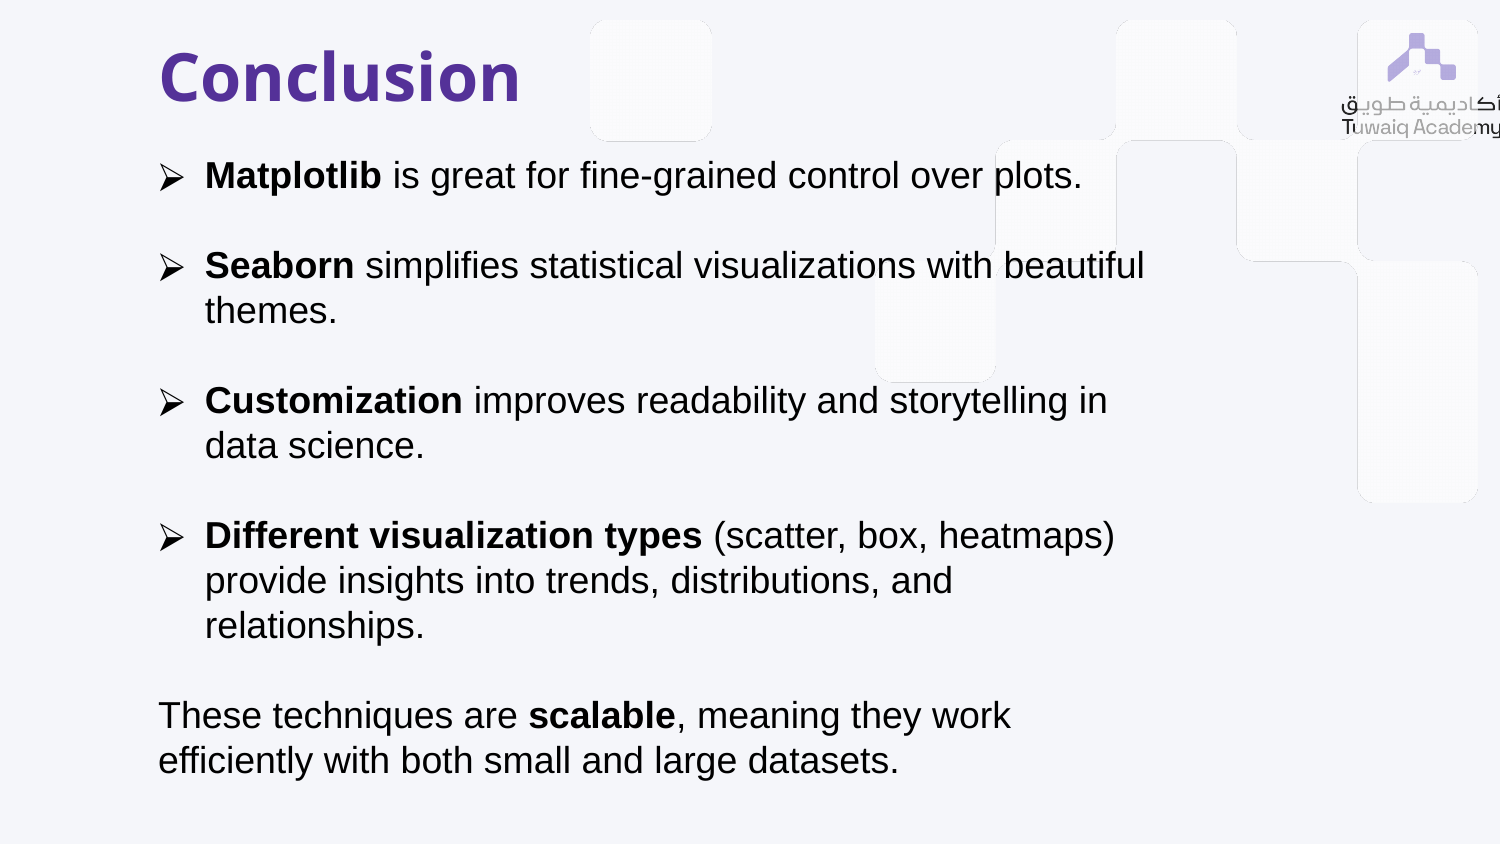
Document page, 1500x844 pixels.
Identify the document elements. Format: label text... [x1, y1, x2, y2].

text_box Matplotlib is great for fine-grained control over plots. Seaborn simplifies statistical visualizations with beautiful themes. Customization improves readability and storytelling in data science. Different visualization types (scatter, box, heatmaps) provide insights into trends, distributions, and relationships. These techniques are scalable, meaning they work efficiently with both small and large datasets. [143, 143, 1162, 789]
picture [590, 2, 1500, 503]
title Conclusion [143, 20, 588, 102]
